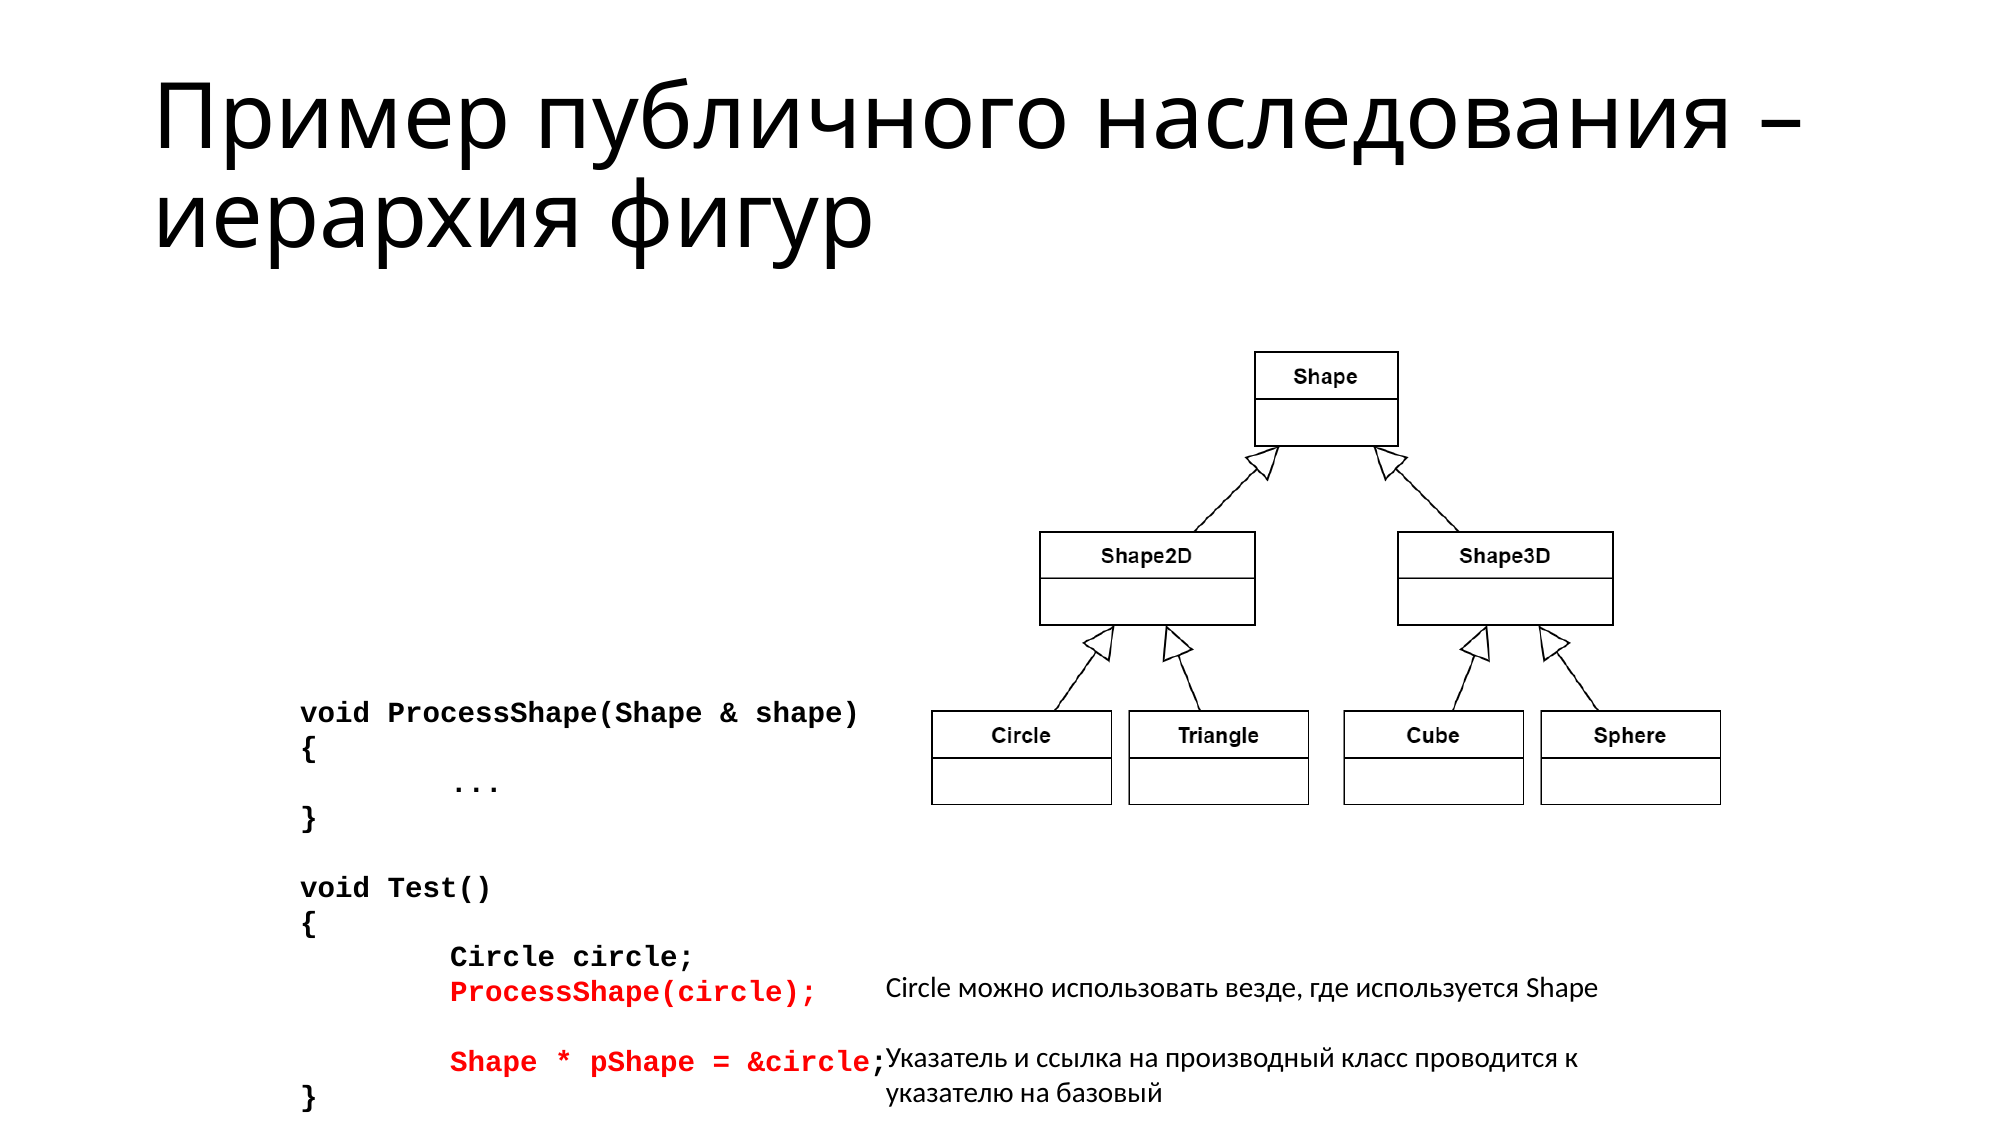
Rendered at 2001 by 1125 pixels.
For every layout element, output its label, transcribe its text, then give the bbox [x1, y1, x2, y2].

picture [930, 351, 1721, 805]
text_box void ProcessShape(Shape & shape) { ... } void Test() { Circle circle; ProcessShape(circle); Shape * pShape = &circle; } [285, 685, 1106, 1120]
text_box Указатель и ссылка на производный класс проводится к указателю на базовый [871, 1031, 1622, 1116]
text_box Circle можно использовать везде, где используется Shape [871, 960, 1750, 1011]
title Пример публичного наследования – иерархия фигур [137, 59, 1863, 278]
